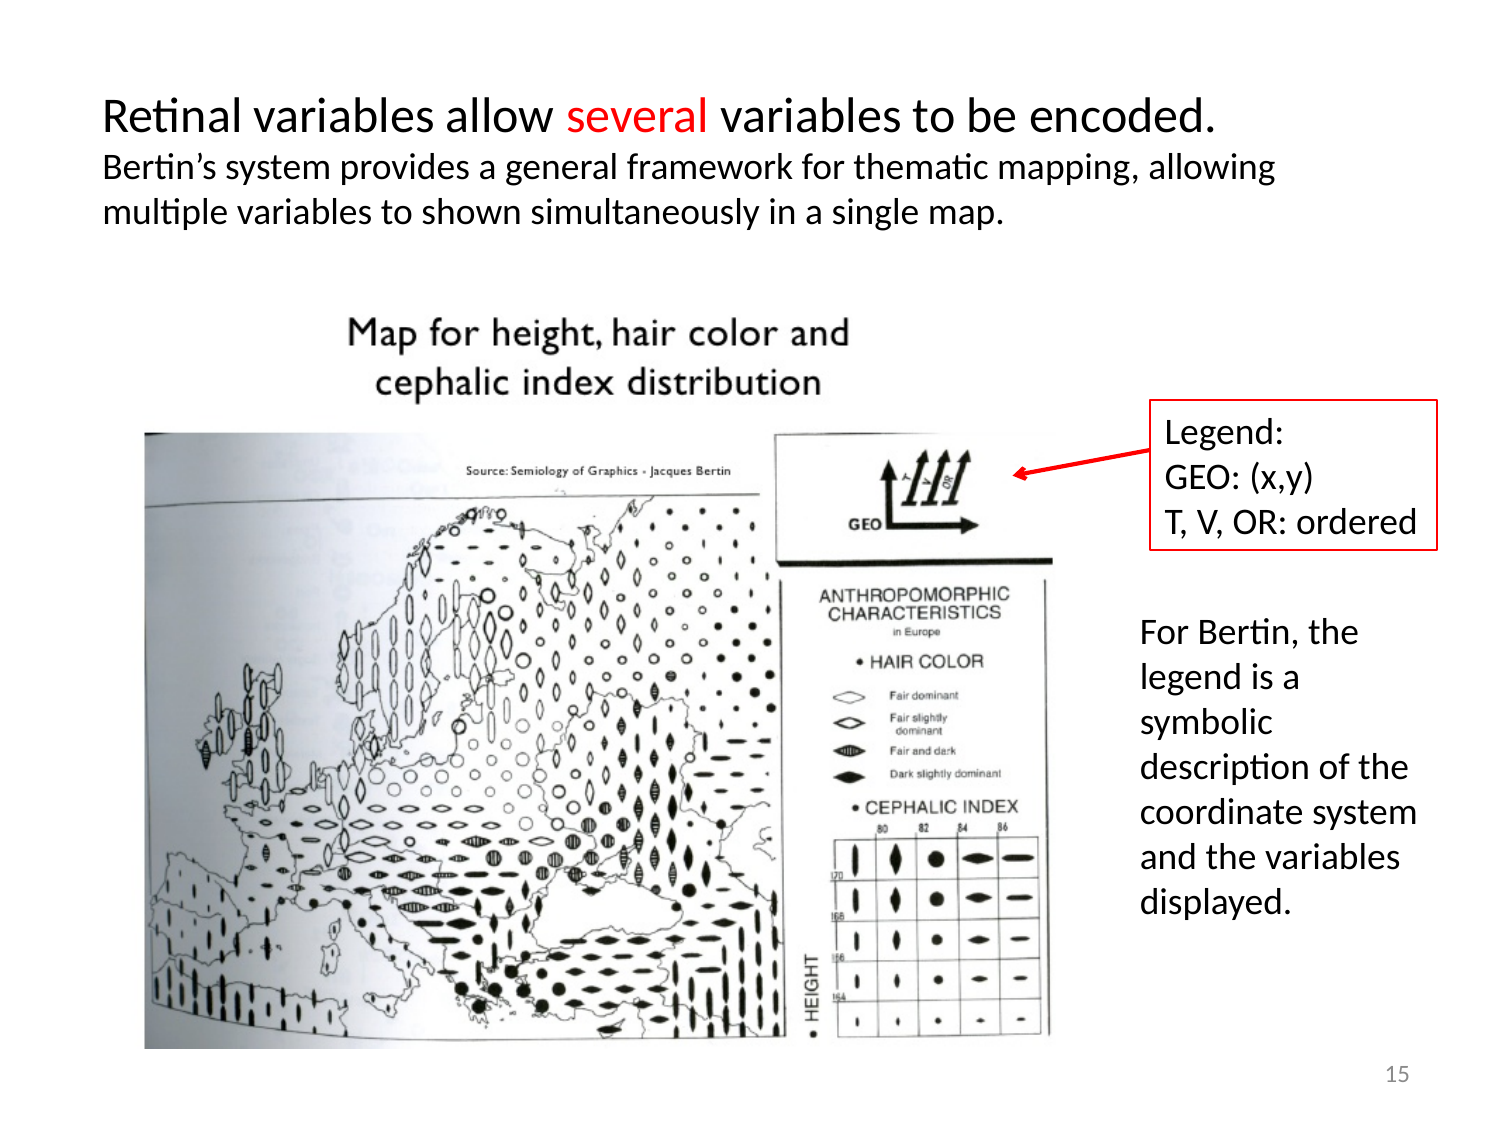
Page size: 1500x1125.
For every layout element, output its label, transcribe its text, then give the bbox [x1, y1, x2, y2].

text_box Legend: GEO: (x,y) T, V, OR: ordered [1149, 399, 1438, 550]
slide_number 15 [1074, 1042, 1425, 1103]
text_box Retinal variables allow several variables to be encoded. Bertin’s system provides a general framework for thematic mapping, allowing multiple variables to shown simultaneously in a single map. [87, 74, 1413, 240]
text_box For Bertin, the legend is a symbolic description of the coordinate system and the variables displayed. [1125, 599, 1450, 930]
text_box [1012, 449, 1151, 476]
picture [87, 280, 1112, 1050]
